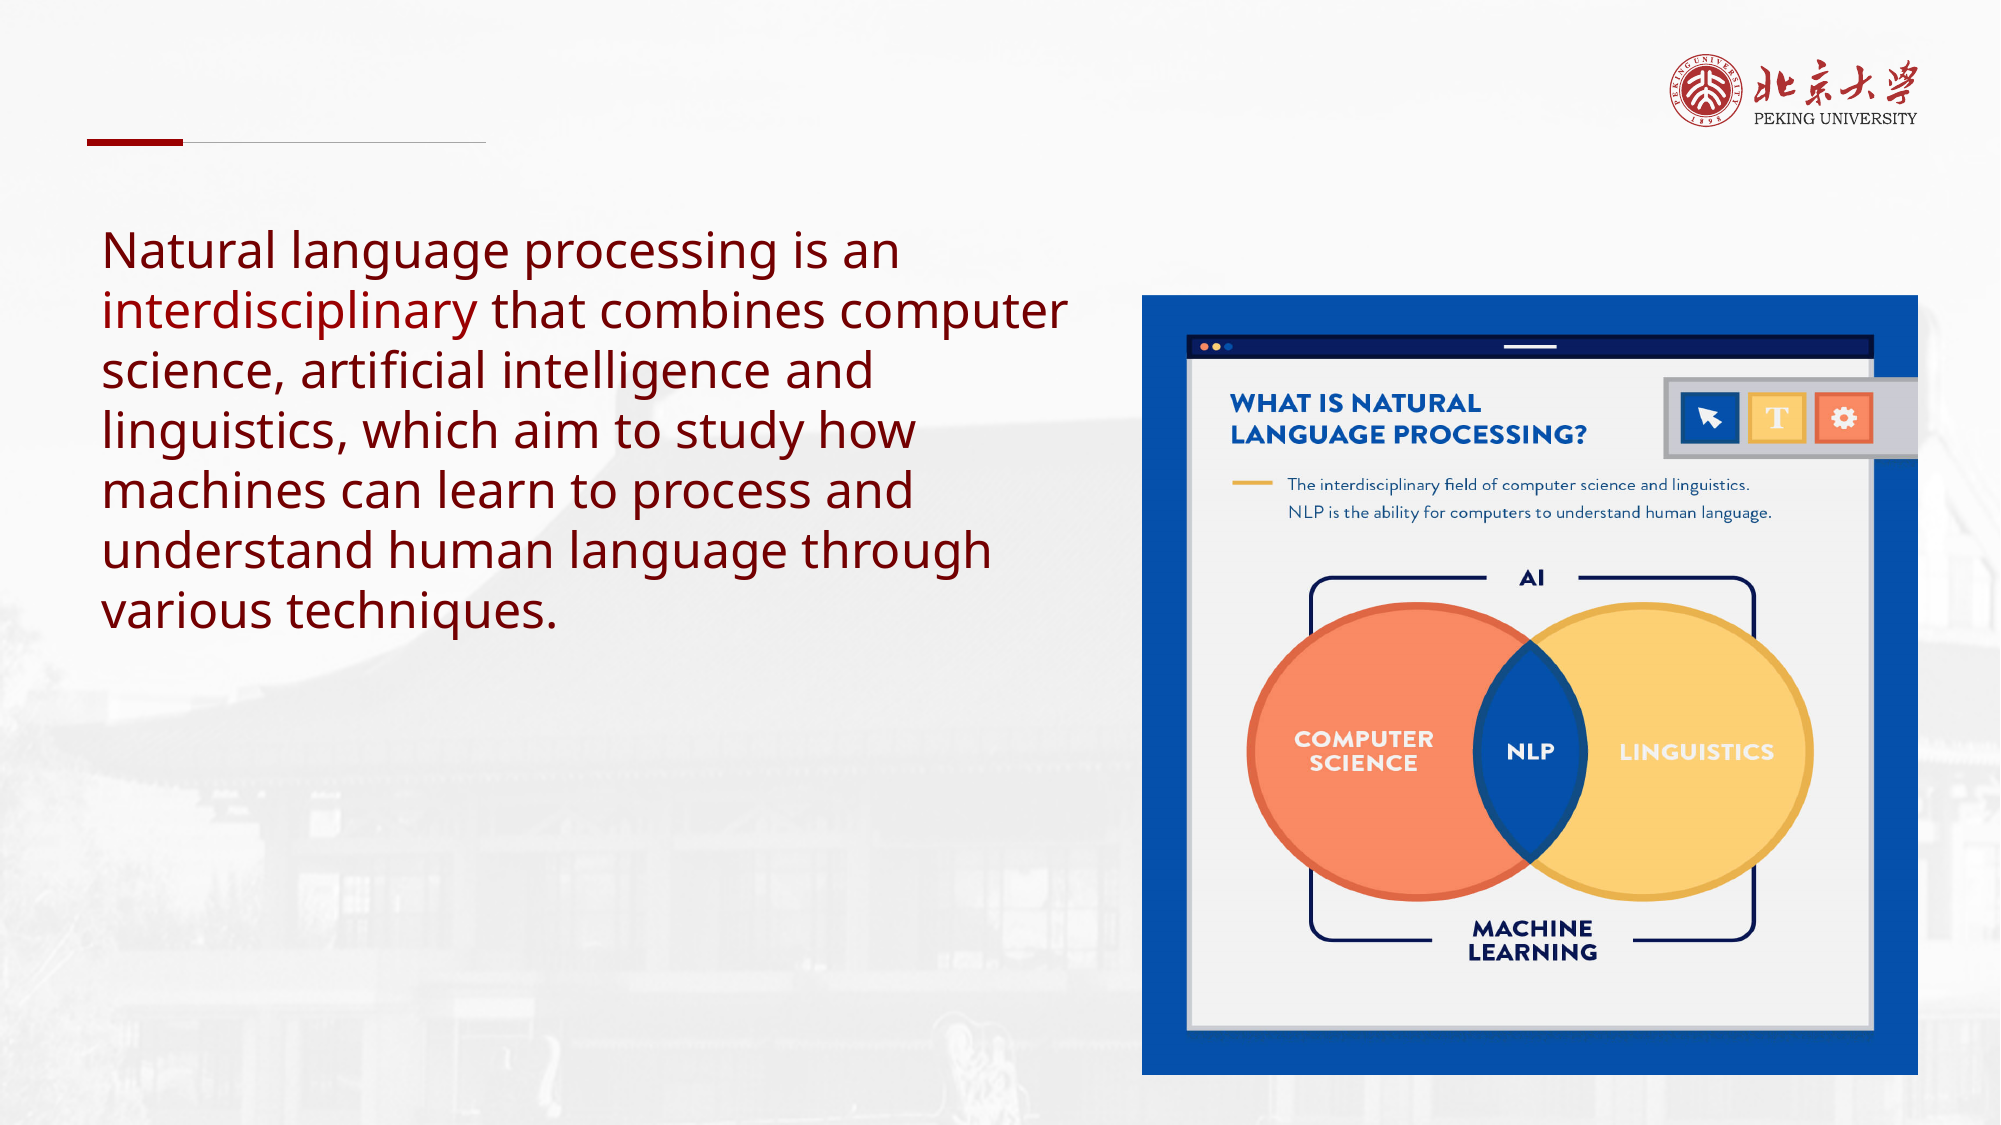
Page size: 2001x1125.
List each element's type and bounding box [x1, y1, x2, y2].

text_box [1669, 54, 1918, 128]
picture [0, 0, 2000, 1125]
